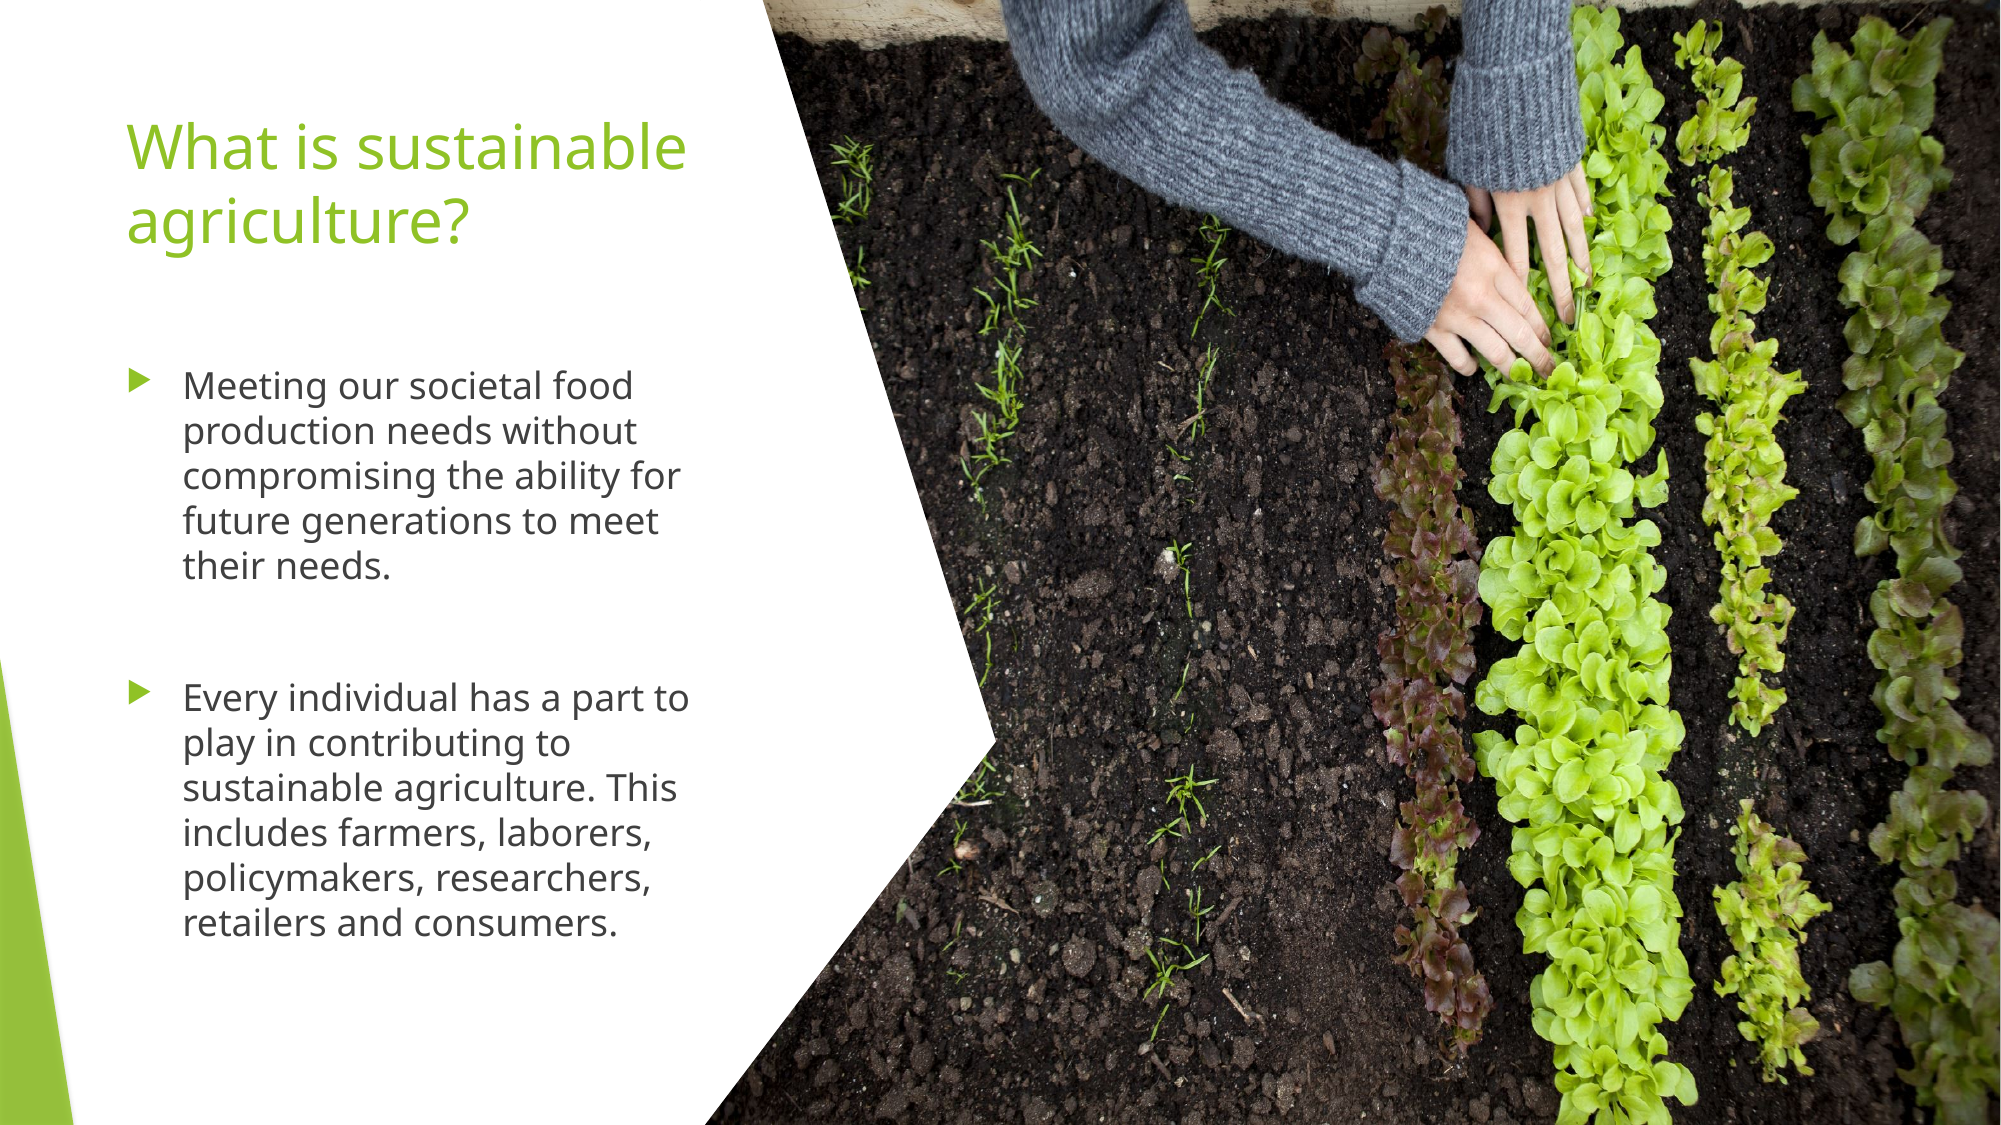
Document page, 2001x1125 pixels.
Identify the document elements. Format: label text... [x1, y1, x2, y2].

list Meeting our societal food production needs without compromising the ability for future generations to meet their needs. Every individual has a part to play in contributing to sustainable agriculture. This includes farmers, laborers, policymakers, researchers, retailers and consumers. [111, 354, 695, 992]
title What is sustainable agriculture? [111, 99, 695, 317]
picture [699, 0, 2000, 1125]
